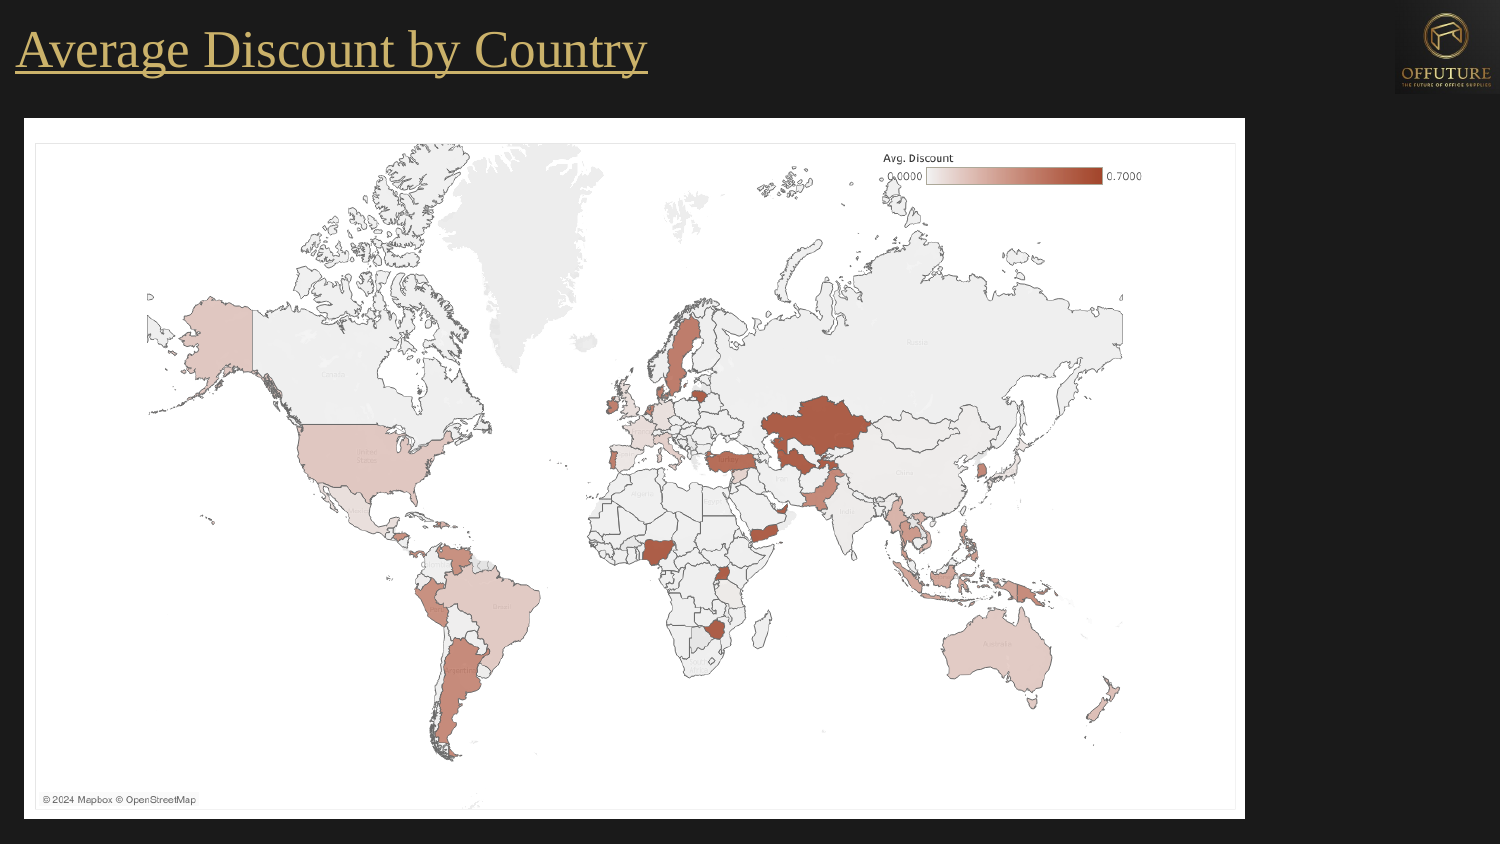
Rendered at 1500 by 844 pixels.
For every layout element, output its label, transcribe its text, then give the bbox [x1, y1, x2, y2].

picture [1398, 0, 1500, 94]
picture [24, 118, 1245, 819]
title Average Discount by Country [0, 0, 1398, 94]
